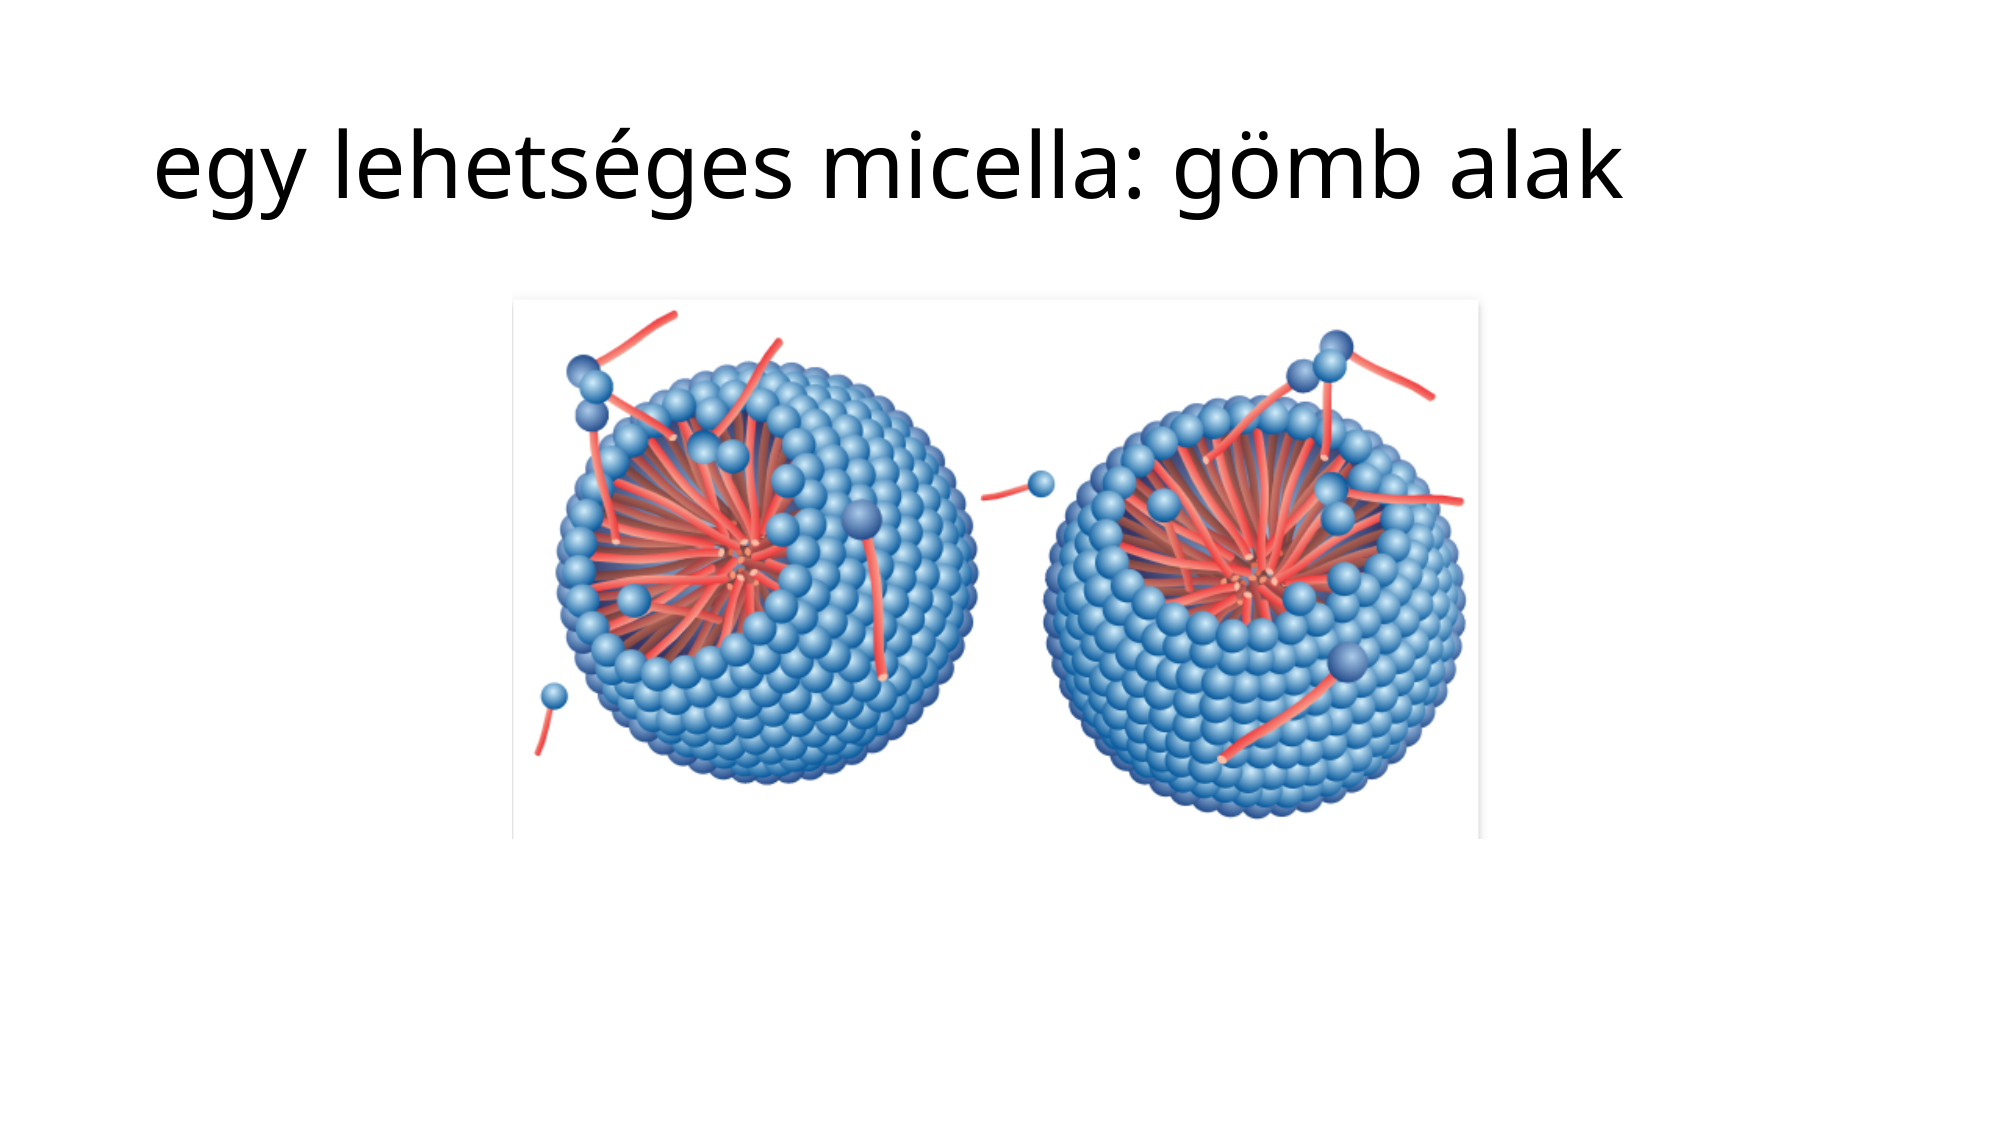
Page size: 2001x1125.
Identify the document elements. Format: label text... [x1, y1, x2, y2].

picture [512, 286, 1488, 839]
title egy lehetséges micella: gömb alak [137, 59, 1863, 278]
